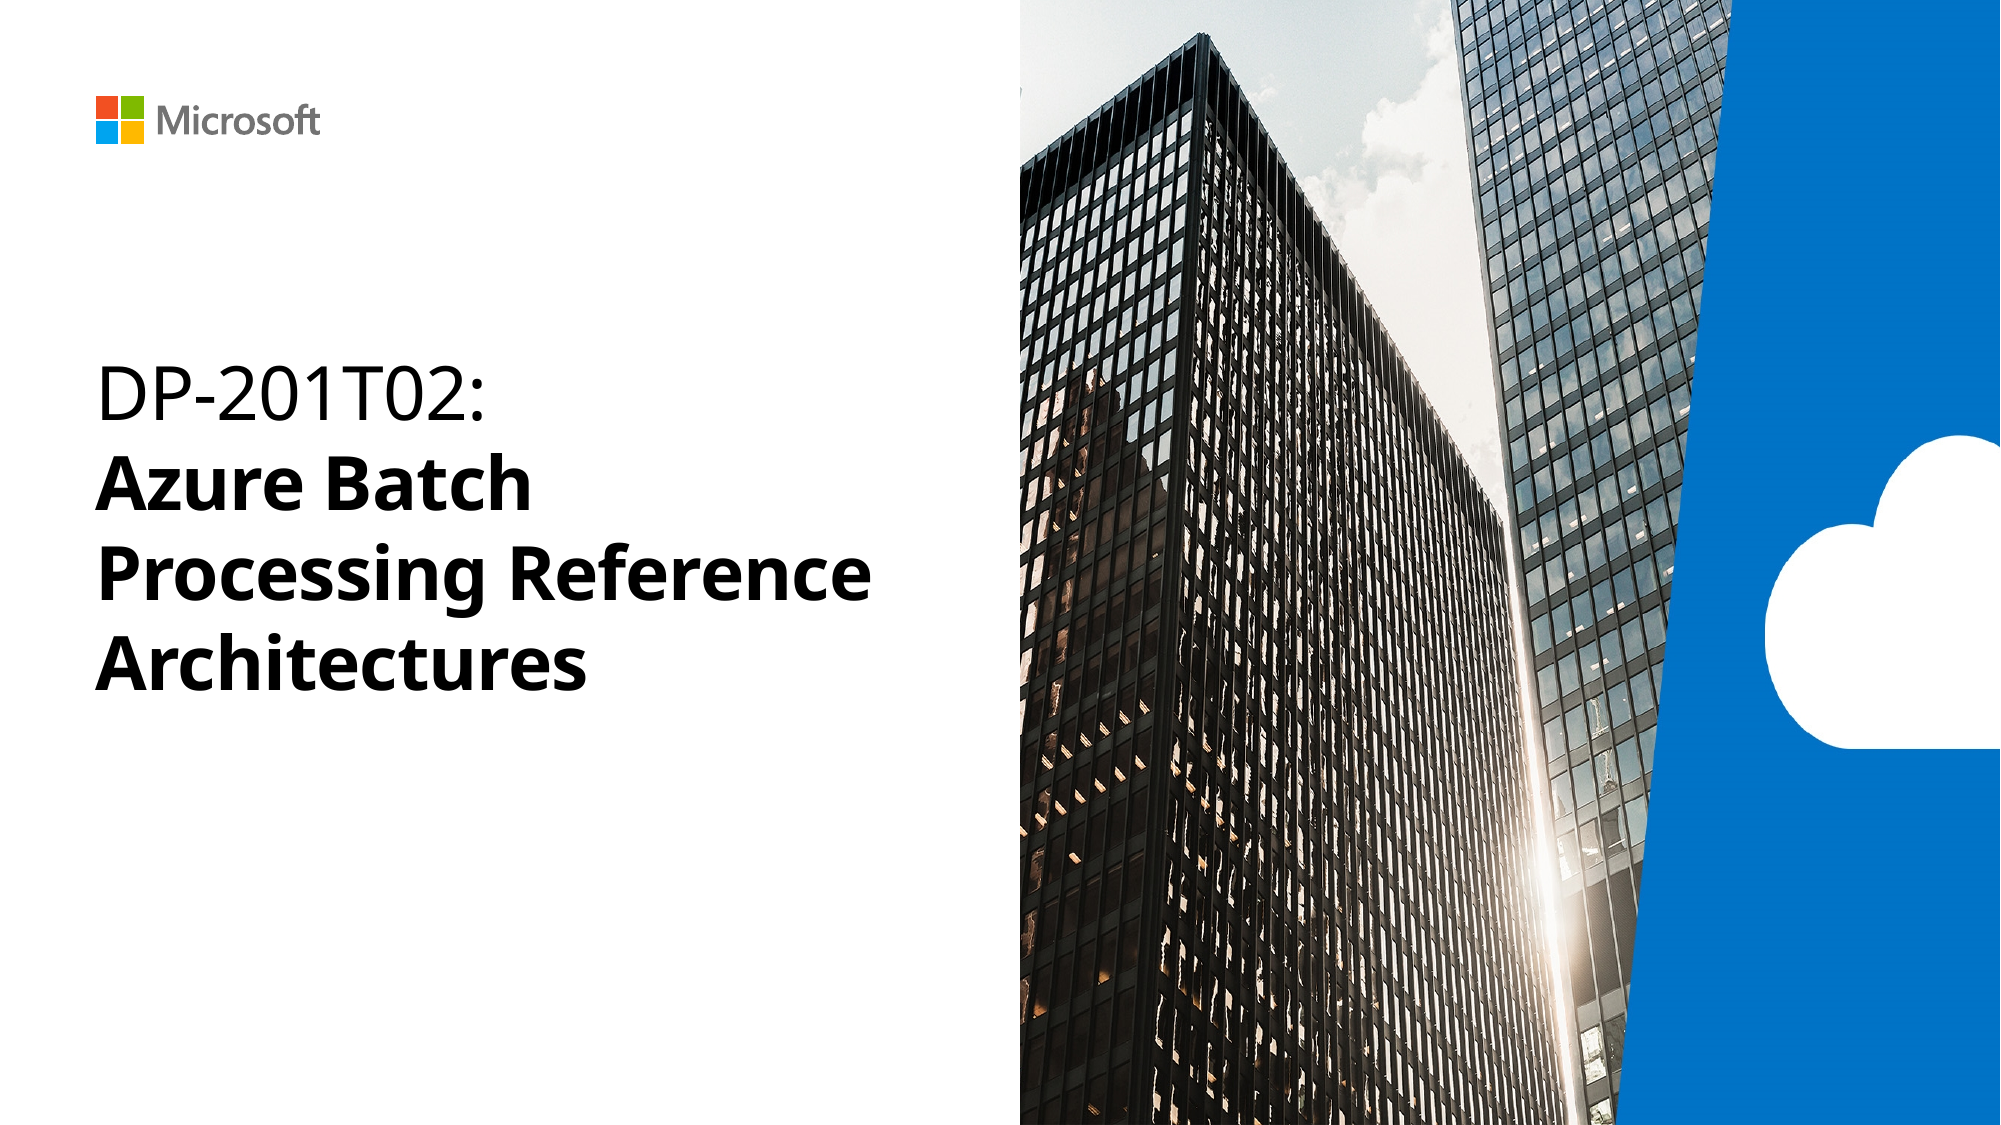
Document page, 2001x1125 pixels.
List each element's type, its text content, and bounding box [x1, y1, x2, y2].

title DP-201T02: Azure Batch Processing Reference Architectures [95, 433, 893, 706]
picture [1020, 0, 2000, 1125]
